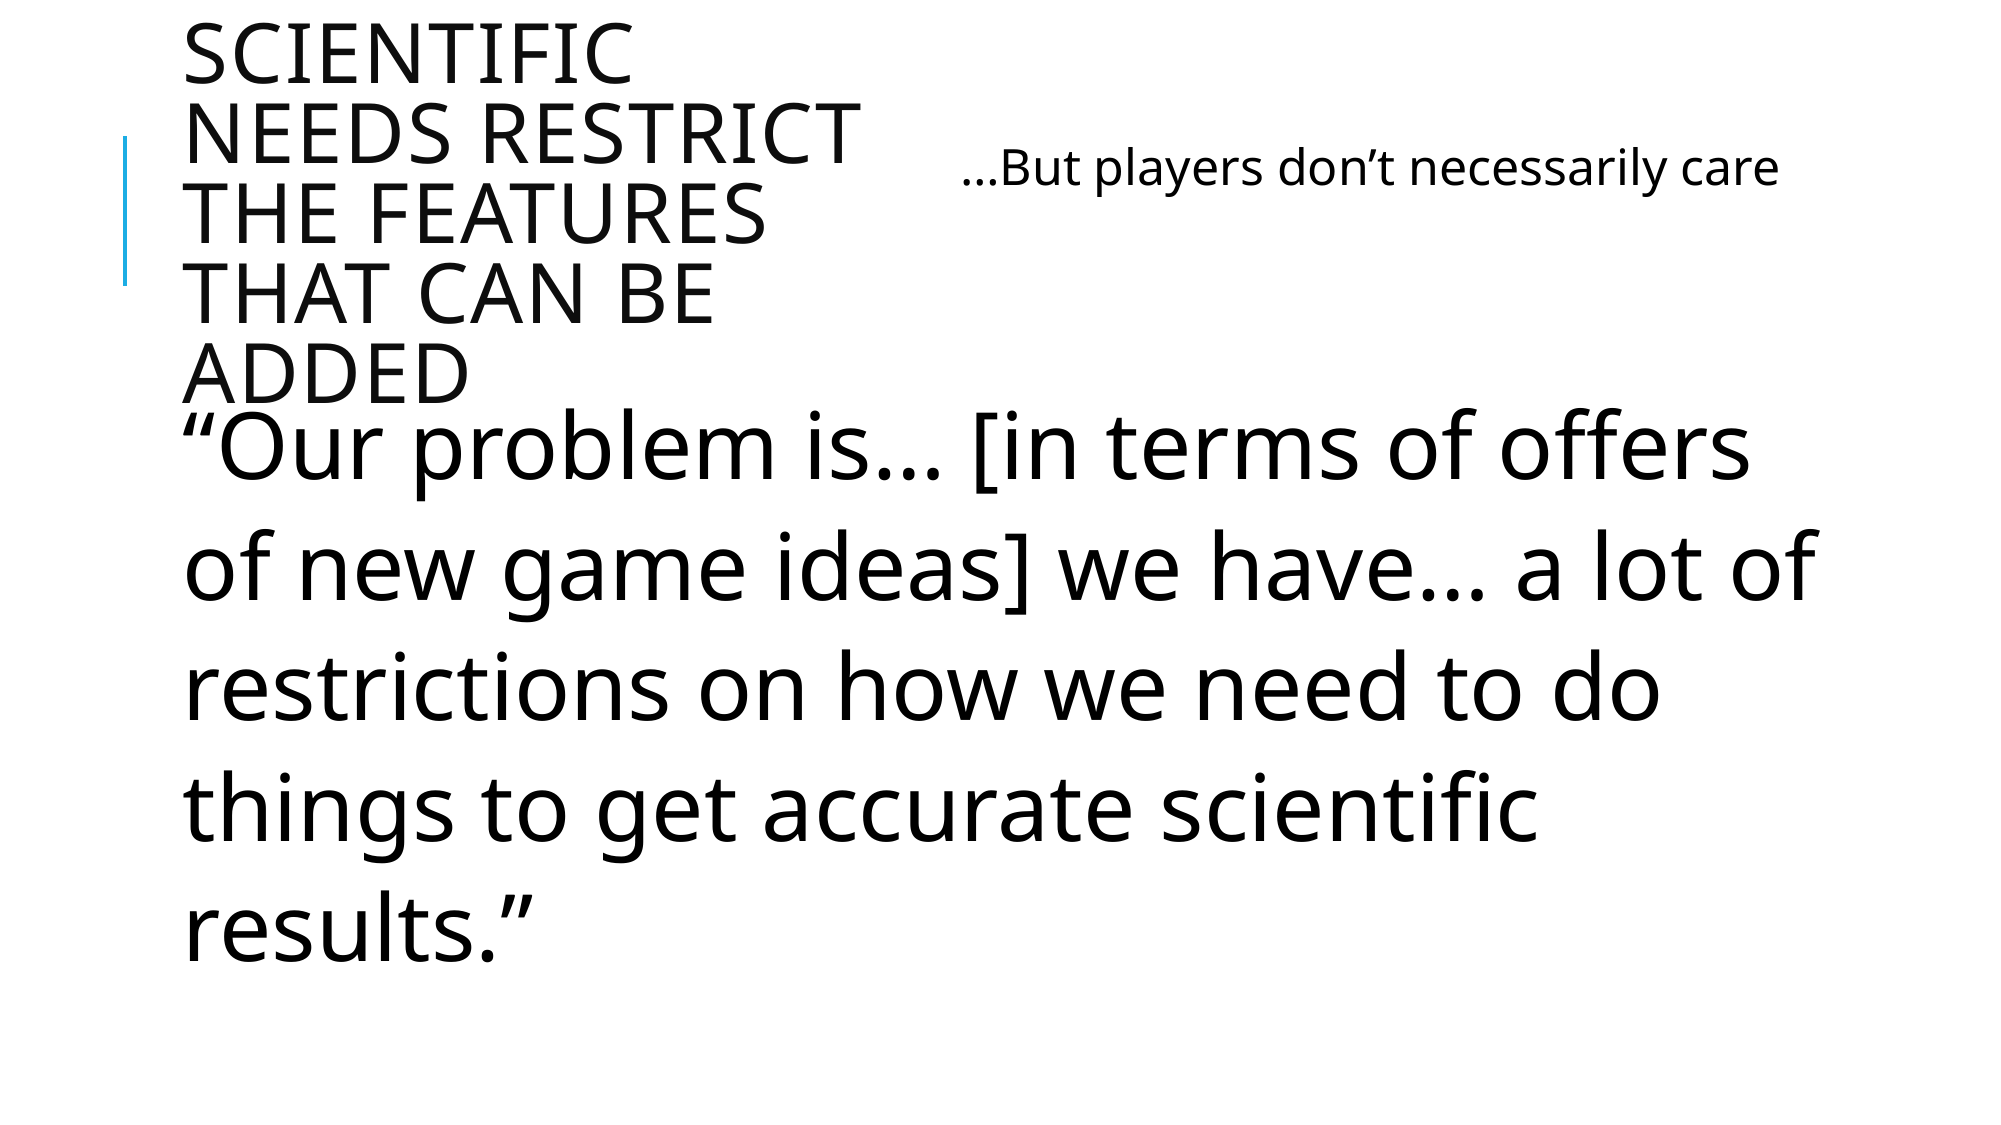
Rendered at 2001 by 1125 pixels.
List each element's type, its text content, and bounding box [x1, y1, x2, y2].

list …But players don’t necessarily care [937, 135, 1869, 370]
list “Our problem is… [in terms of offers of new game ideas] we have… a lot of restrictions on how we need to do things to get accurate scientific results.” [168, 370, 1869, 988]
title Scientific needs restrict the features that can be added [168, 77, 888, 363]
